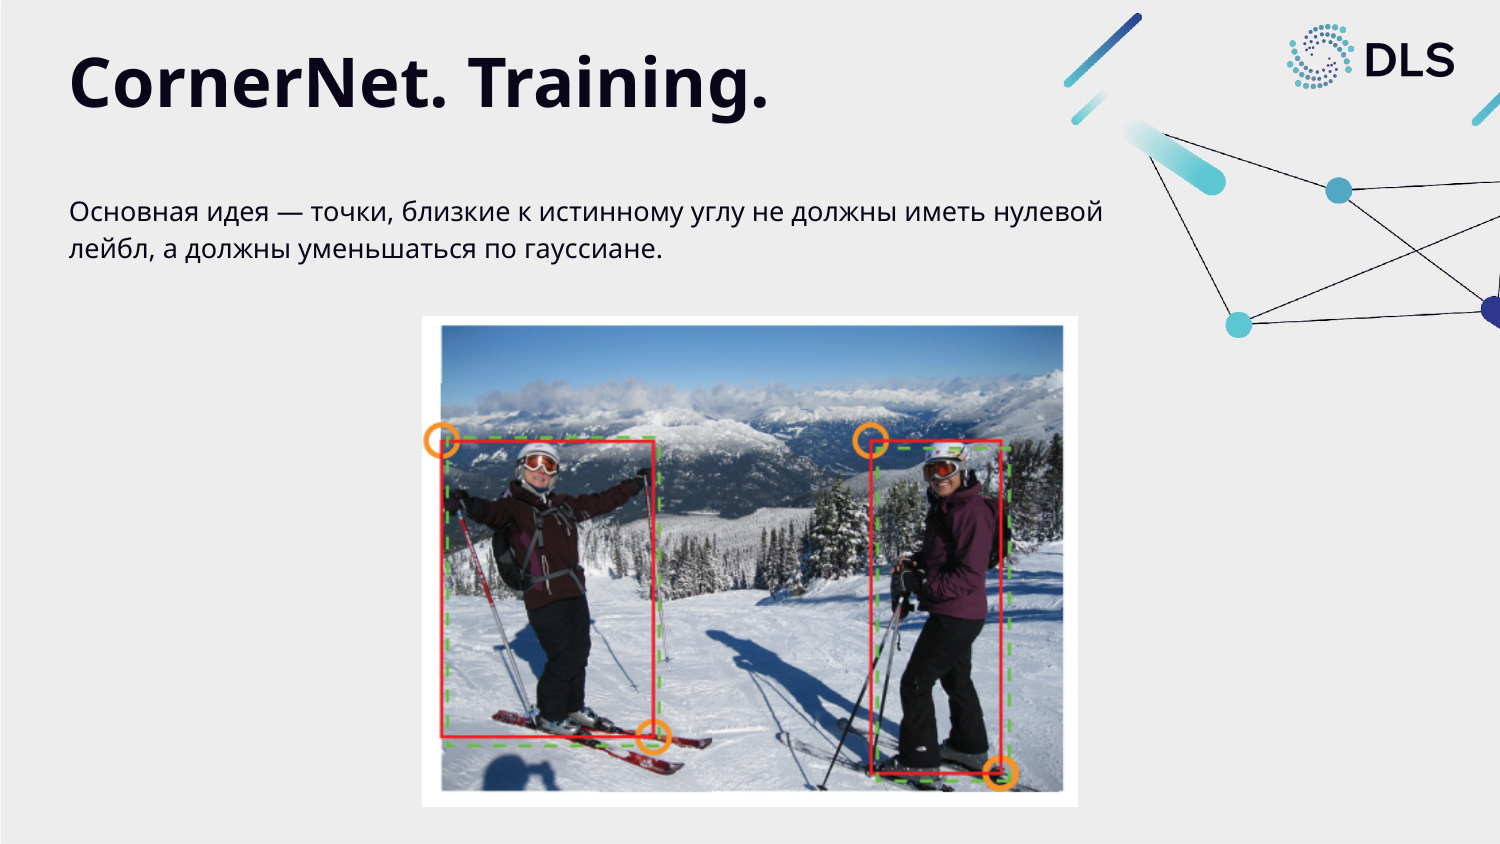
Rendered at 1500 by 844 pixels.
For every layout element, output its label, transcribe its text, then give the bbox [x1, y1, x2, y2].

picture [0, 0, 1500, 844]
title CornerNet. Training. [57, 24, 1005, 147]
list Основная идея — точки, близкие к истинному углу не должны иметь нулевой лейбл, а должны уменьшаться по гауссиане. [57, 183, 1130, 670]
